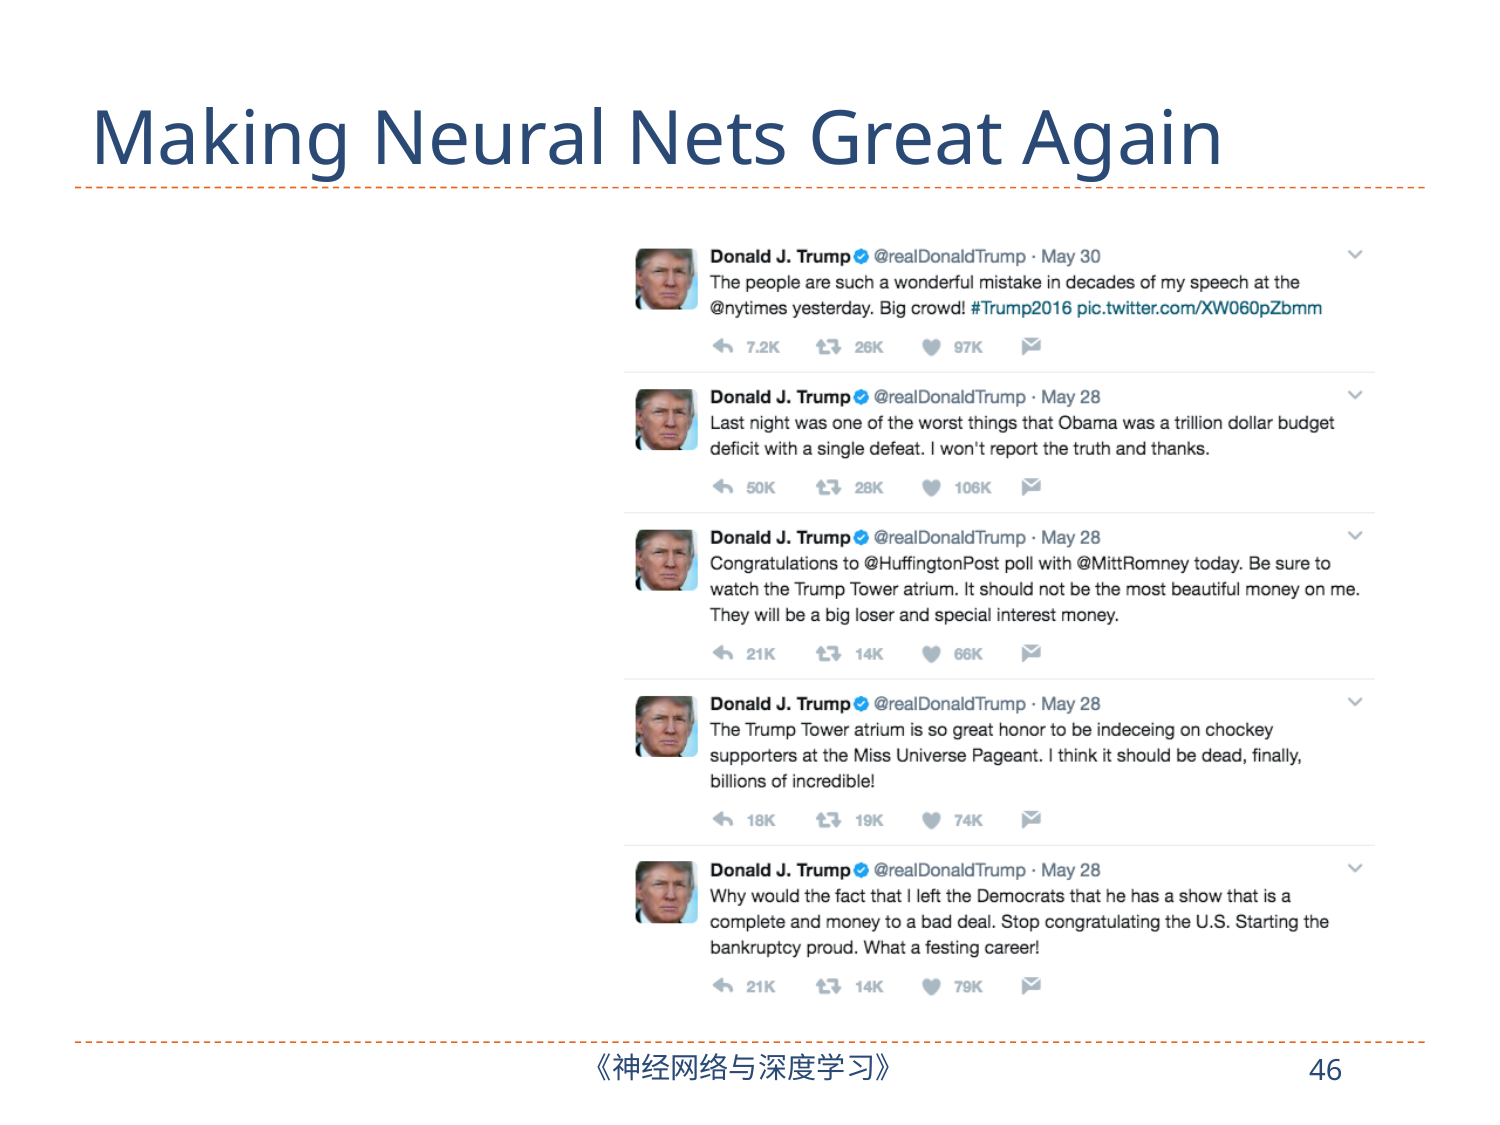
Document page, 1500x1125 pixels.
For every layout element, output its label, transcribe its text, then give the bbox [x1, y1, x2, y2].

picture [624, 237, 1376, 1010]
title Making Neural Nets Great Again [75, 24, 1425, 188]
